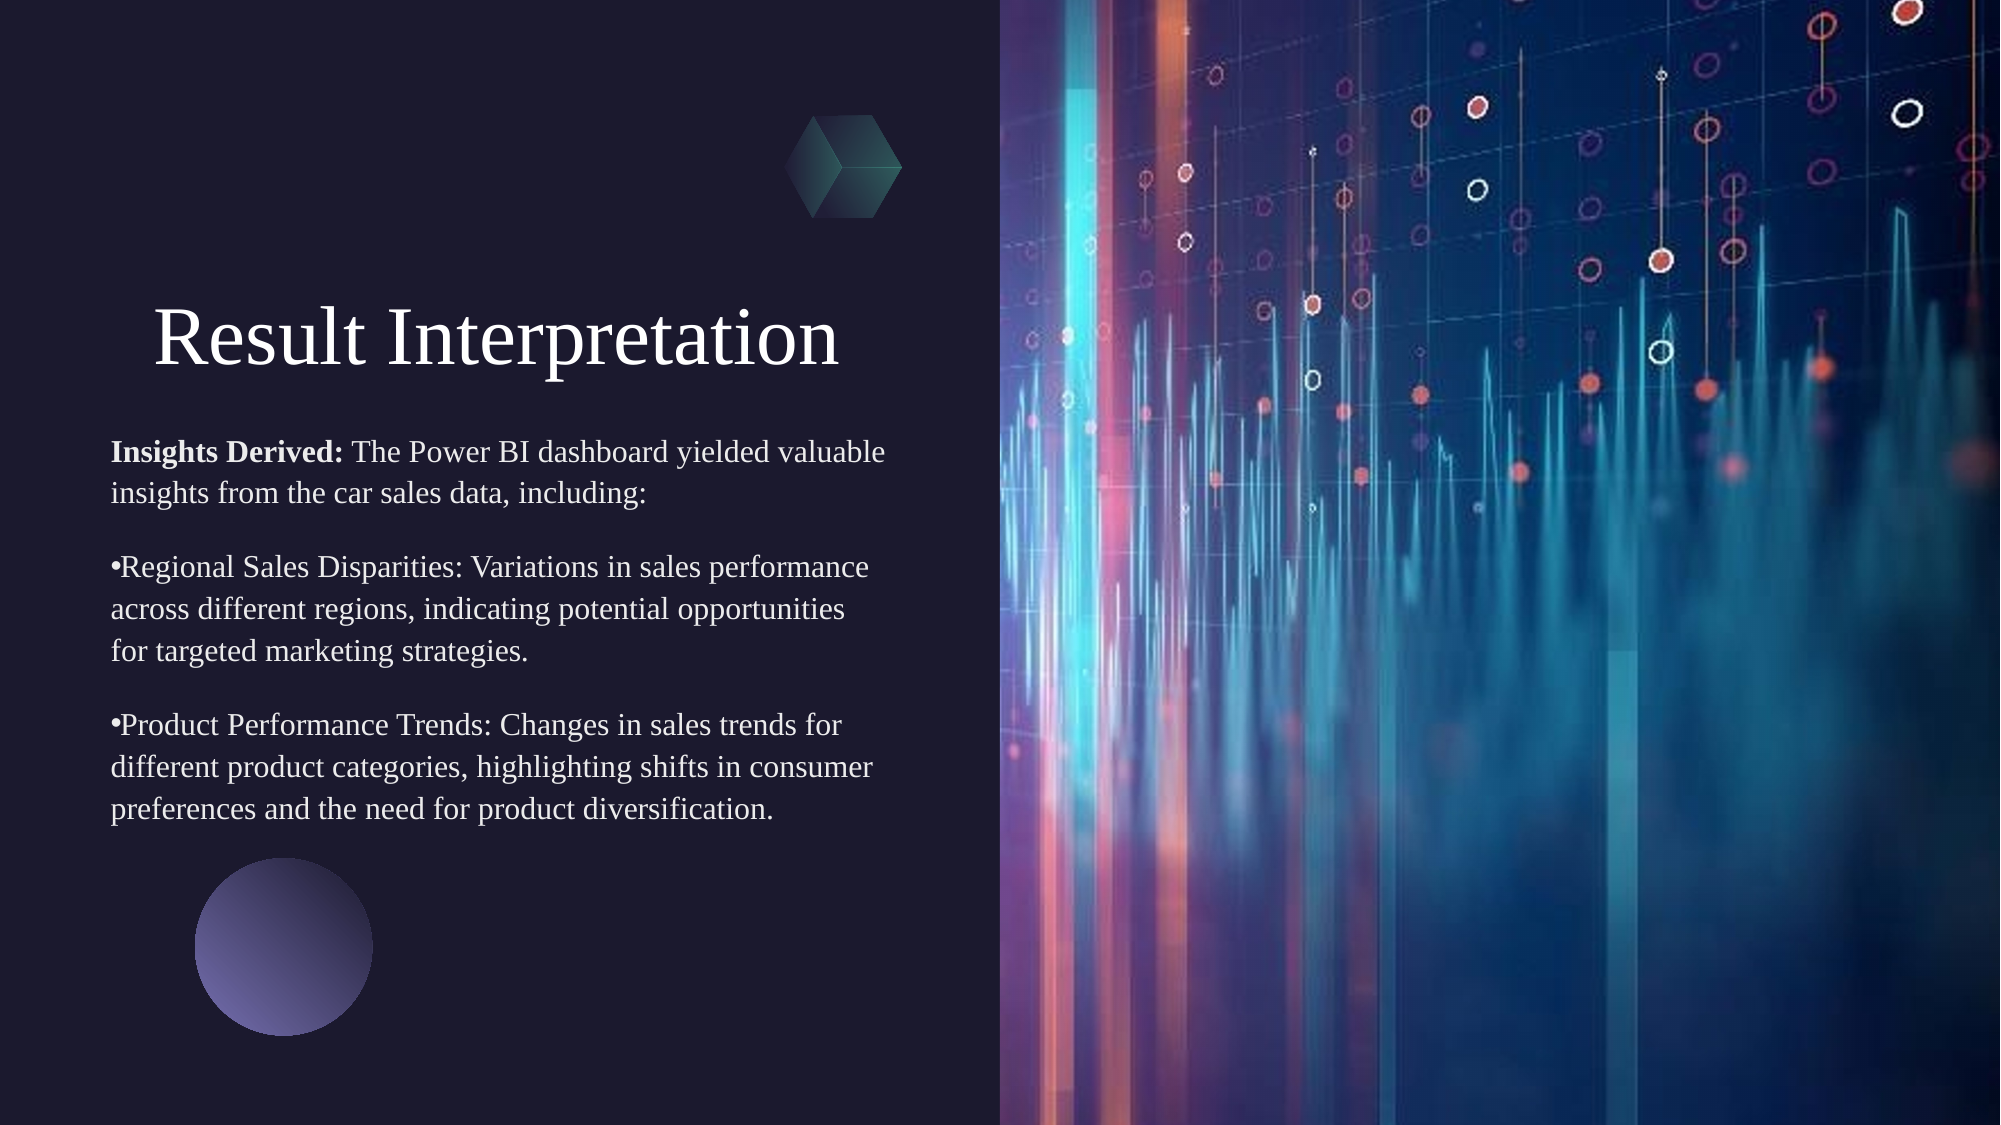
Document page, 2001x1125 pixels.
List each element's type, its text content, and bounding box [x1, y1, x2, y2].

title Result Interpretation [95, 23, 900, 383]
text_box [194, 857, 374, 1037]
picture [999, 0, 2000, 1125]
list Insights Derived: The Power BI dashboard yielded valuable insights from the car sales data, including: Regional Sales Disparities: Variations in sales performance across different regions, indicating potential opportunities for targeted marketing strategies. Product Performance Trends: Changes in sales trends for different product categories, highlighting shifts in consumer preferences and the need for product diversification. [95, 418, 903, 984]
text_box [787, 111, 909, 237]
